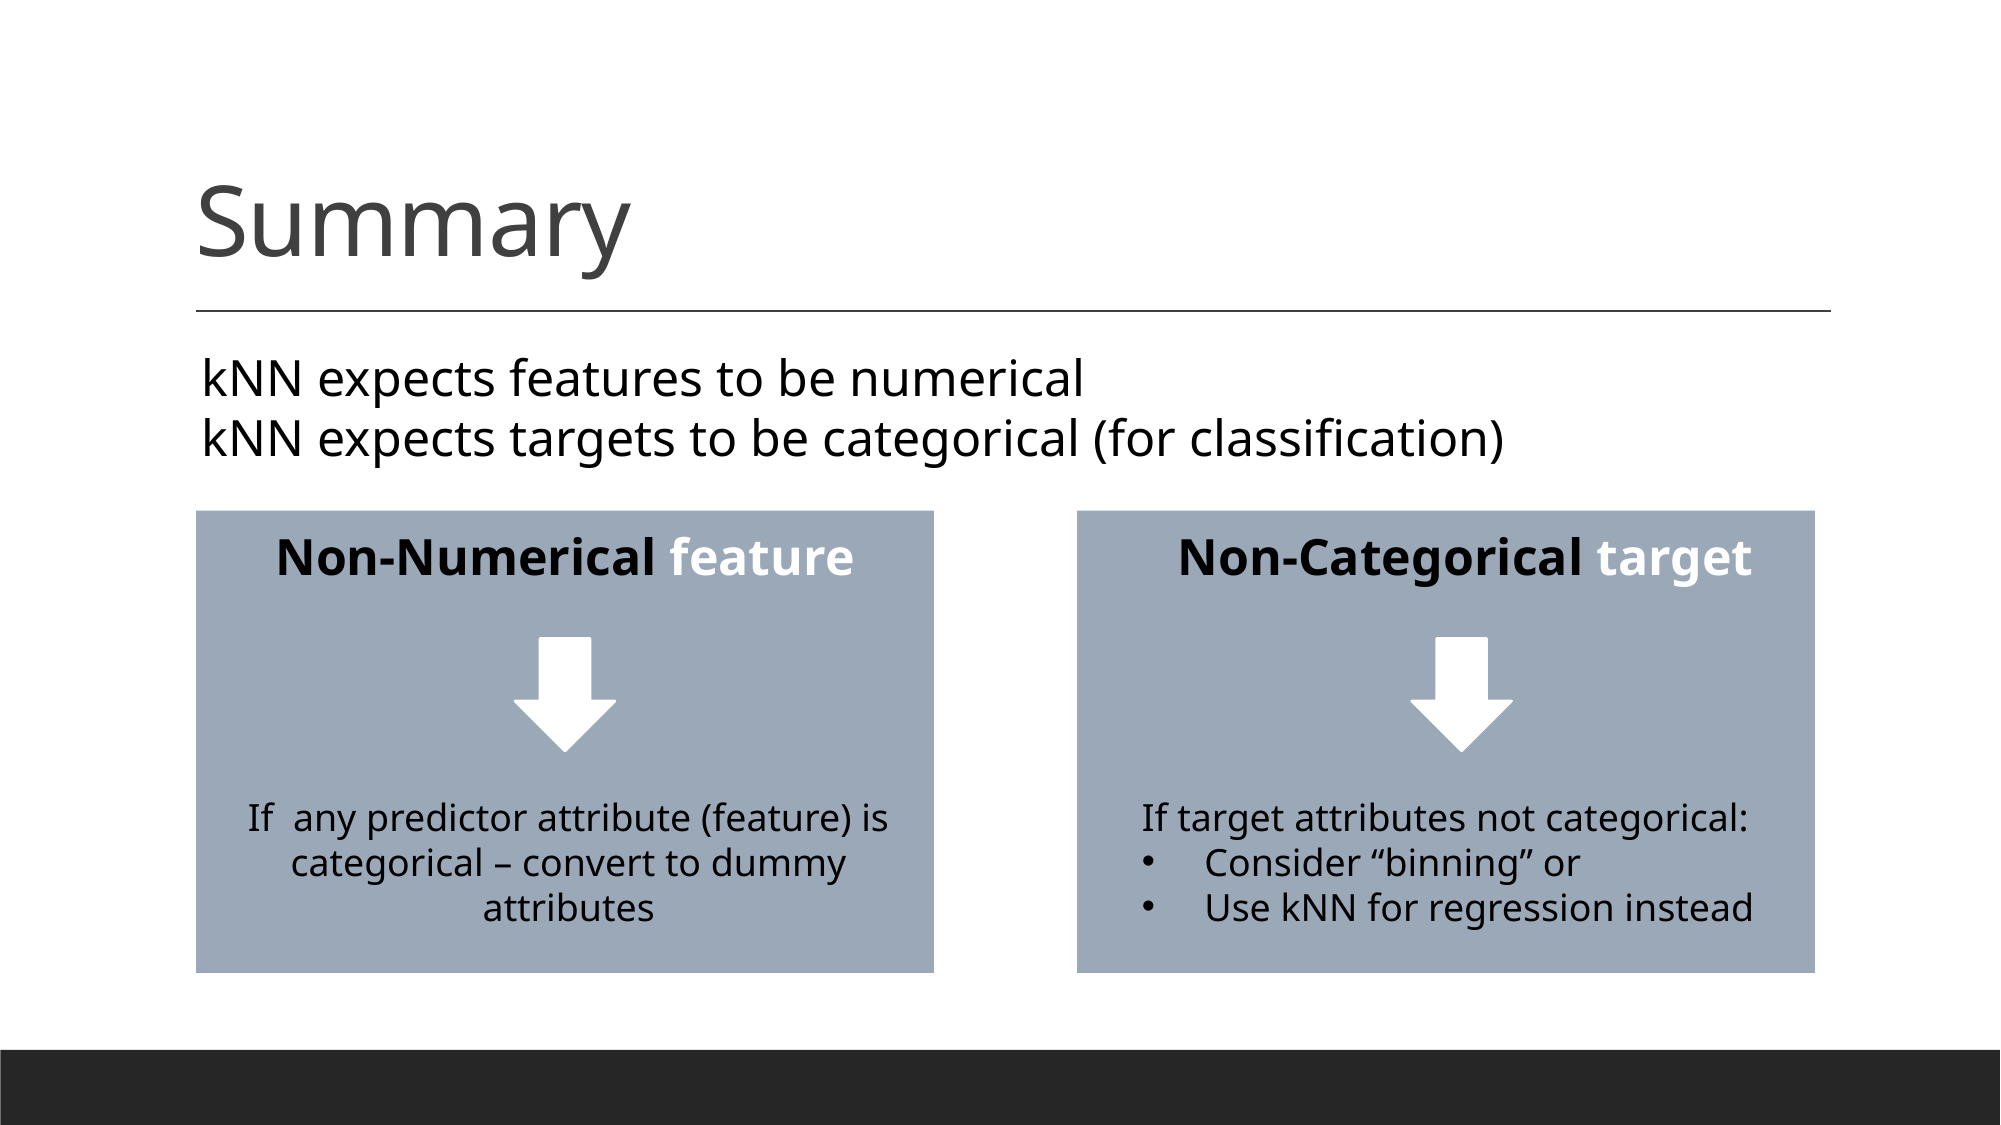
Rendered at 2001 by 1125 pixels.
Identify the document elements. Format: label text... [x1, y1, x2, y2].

text_box [513, 637, 617, 752]
text_box [195, 509, 935, 974]
title Summary [180, 47, 1830, 285]
text_box Non-Categorical target [1162, 518, 1769, 594]
text_box Non-Numerical feature [260, 518, 870, 594]
text_box If target attributes not categorical: Consider “binning” or Use kNN for regression instead [1127, 786, 1804, 936]
text_box kNN expects features to be numerical kNN expects targets to be categorical (for classification) [187, 338, 1968, 474]
text_box [1410, 637, 1513, 752]
text_box If any predictor attribute (feature) is categorical – convert to dummy attributes [230, 786, 908, 936]
text_box [1076, 509, 1816, 974]
